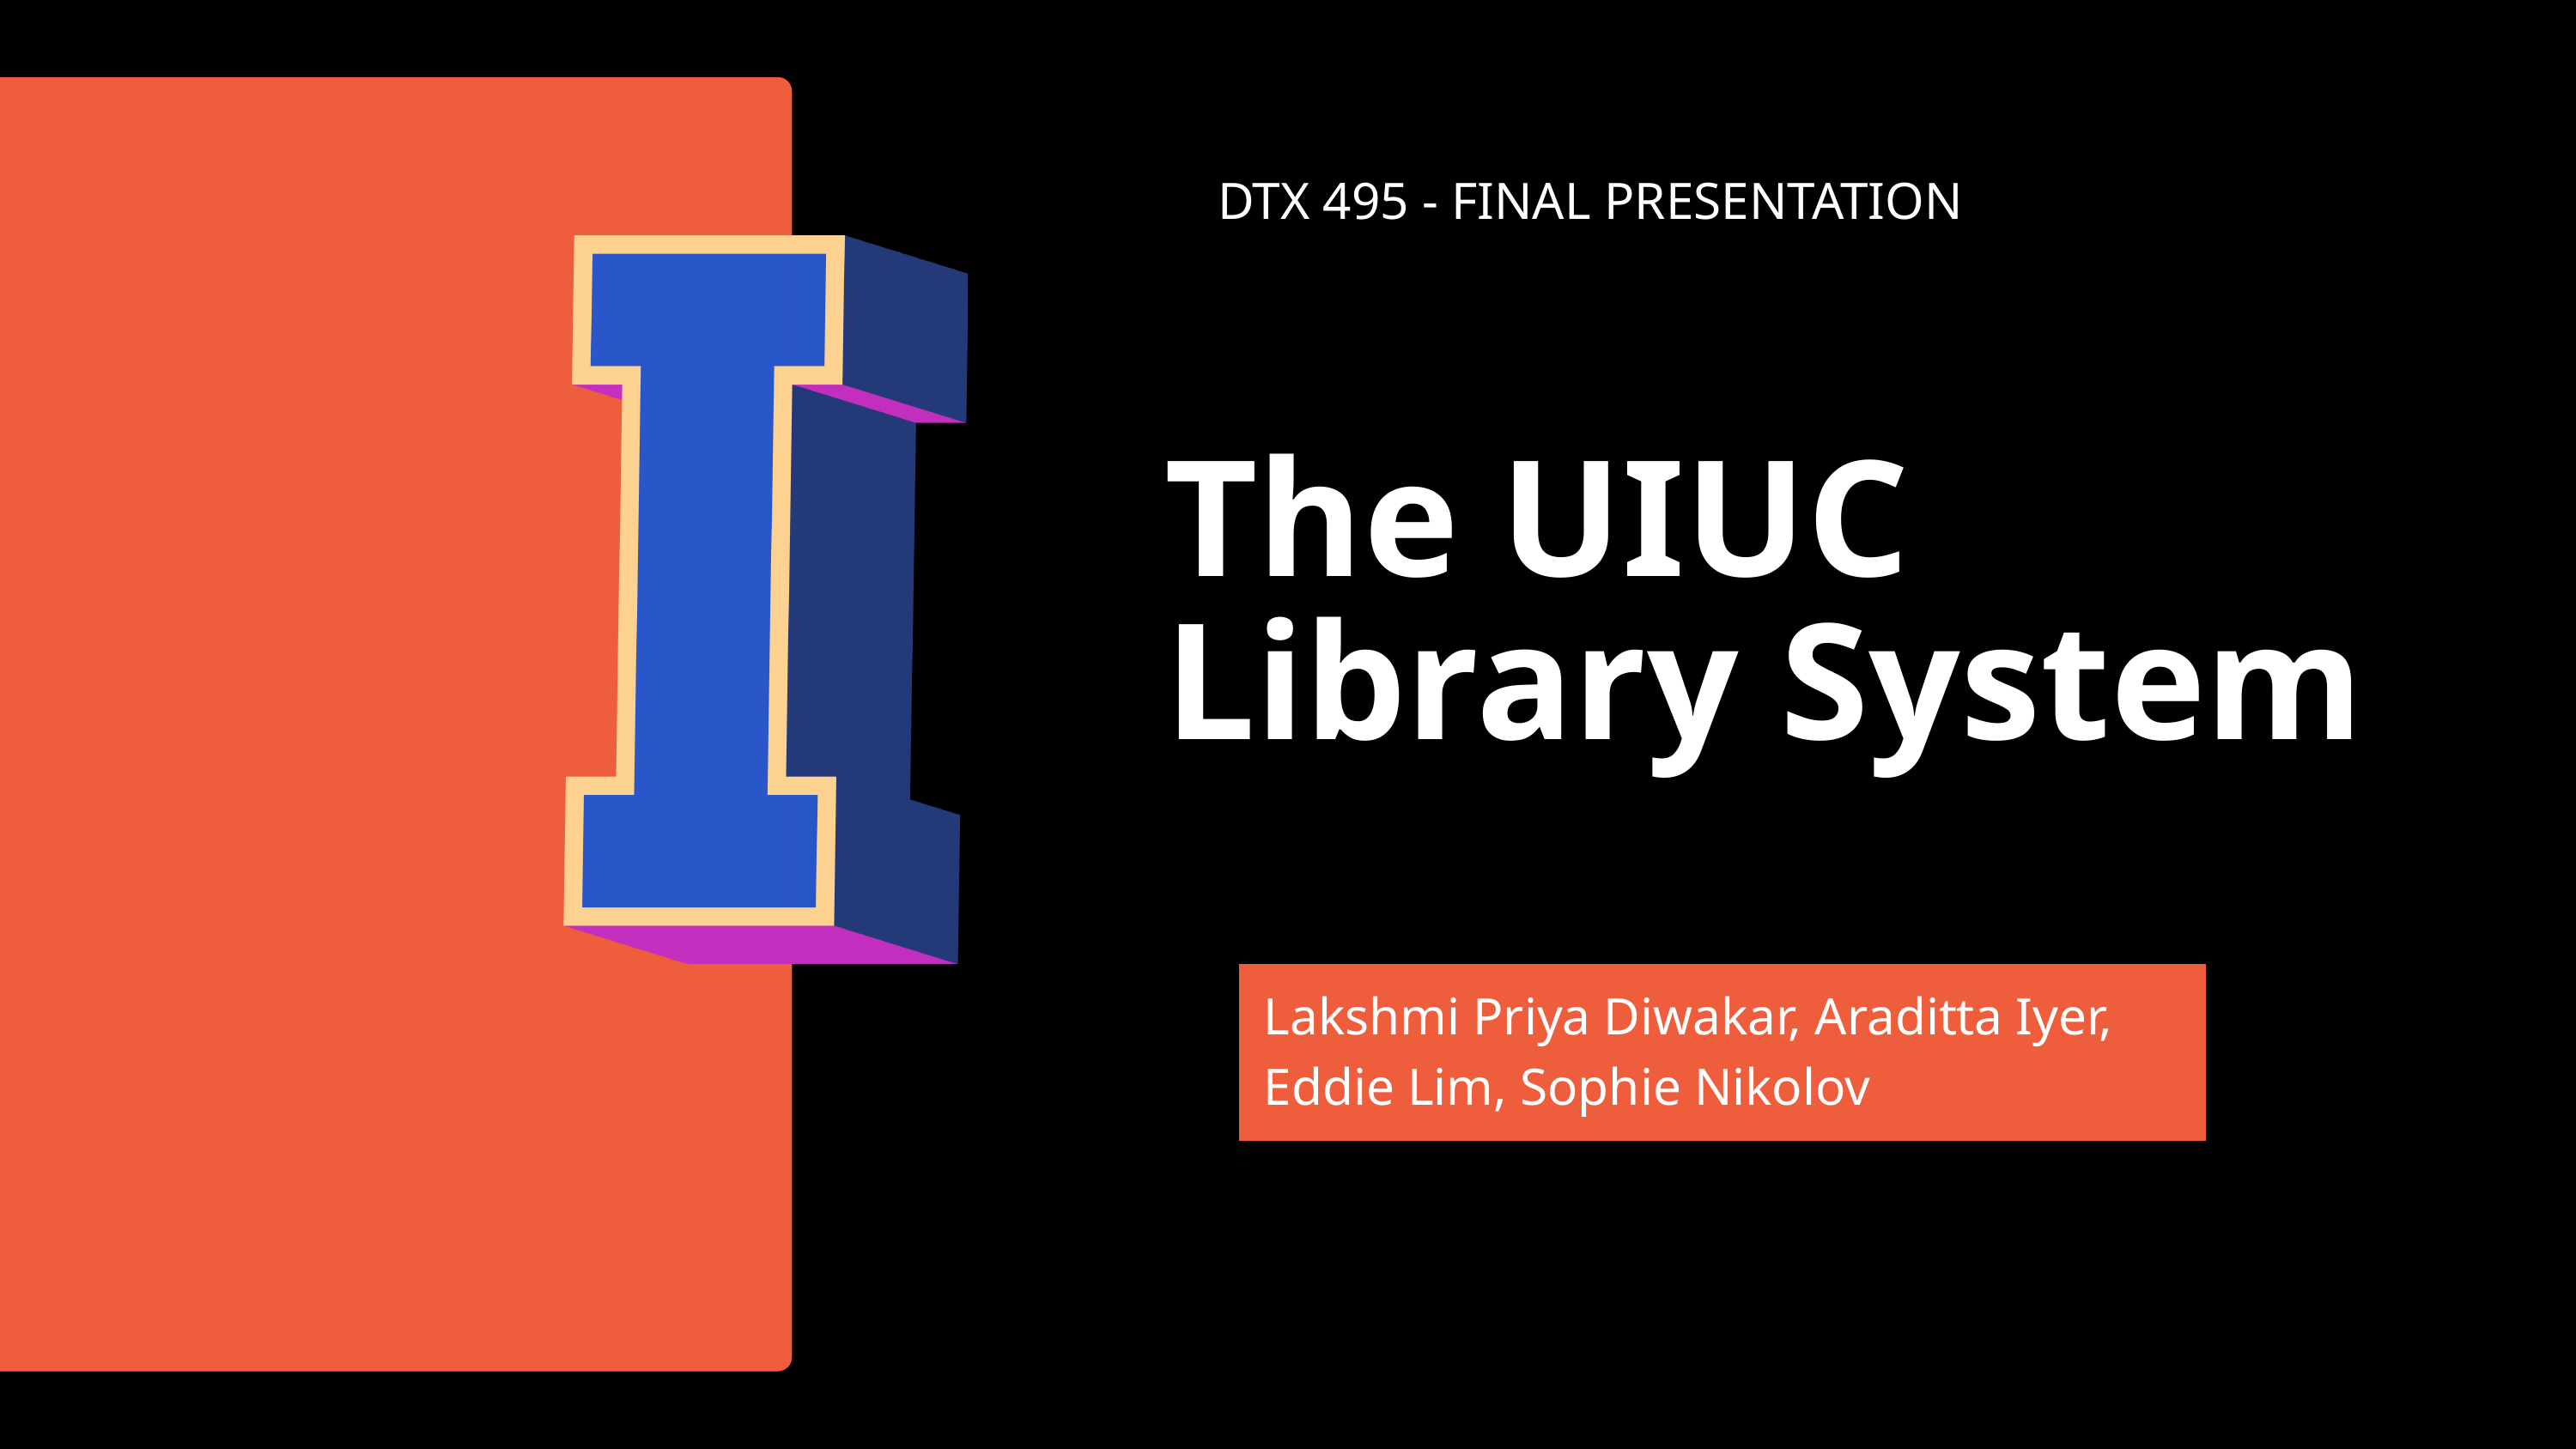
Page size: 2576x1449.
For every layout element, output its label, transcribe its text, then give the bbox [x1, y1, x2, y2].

text_box [796, 235, 969, 964]
text_box The UIUC Library System [1164, 446, 2432, 772]
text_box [0, 76, 793, 1372]
text_box DTX 495 - FINAL PRESENTATION [1218, 158, 1981, 229]
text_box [1239, 963, 2207, 1142]
